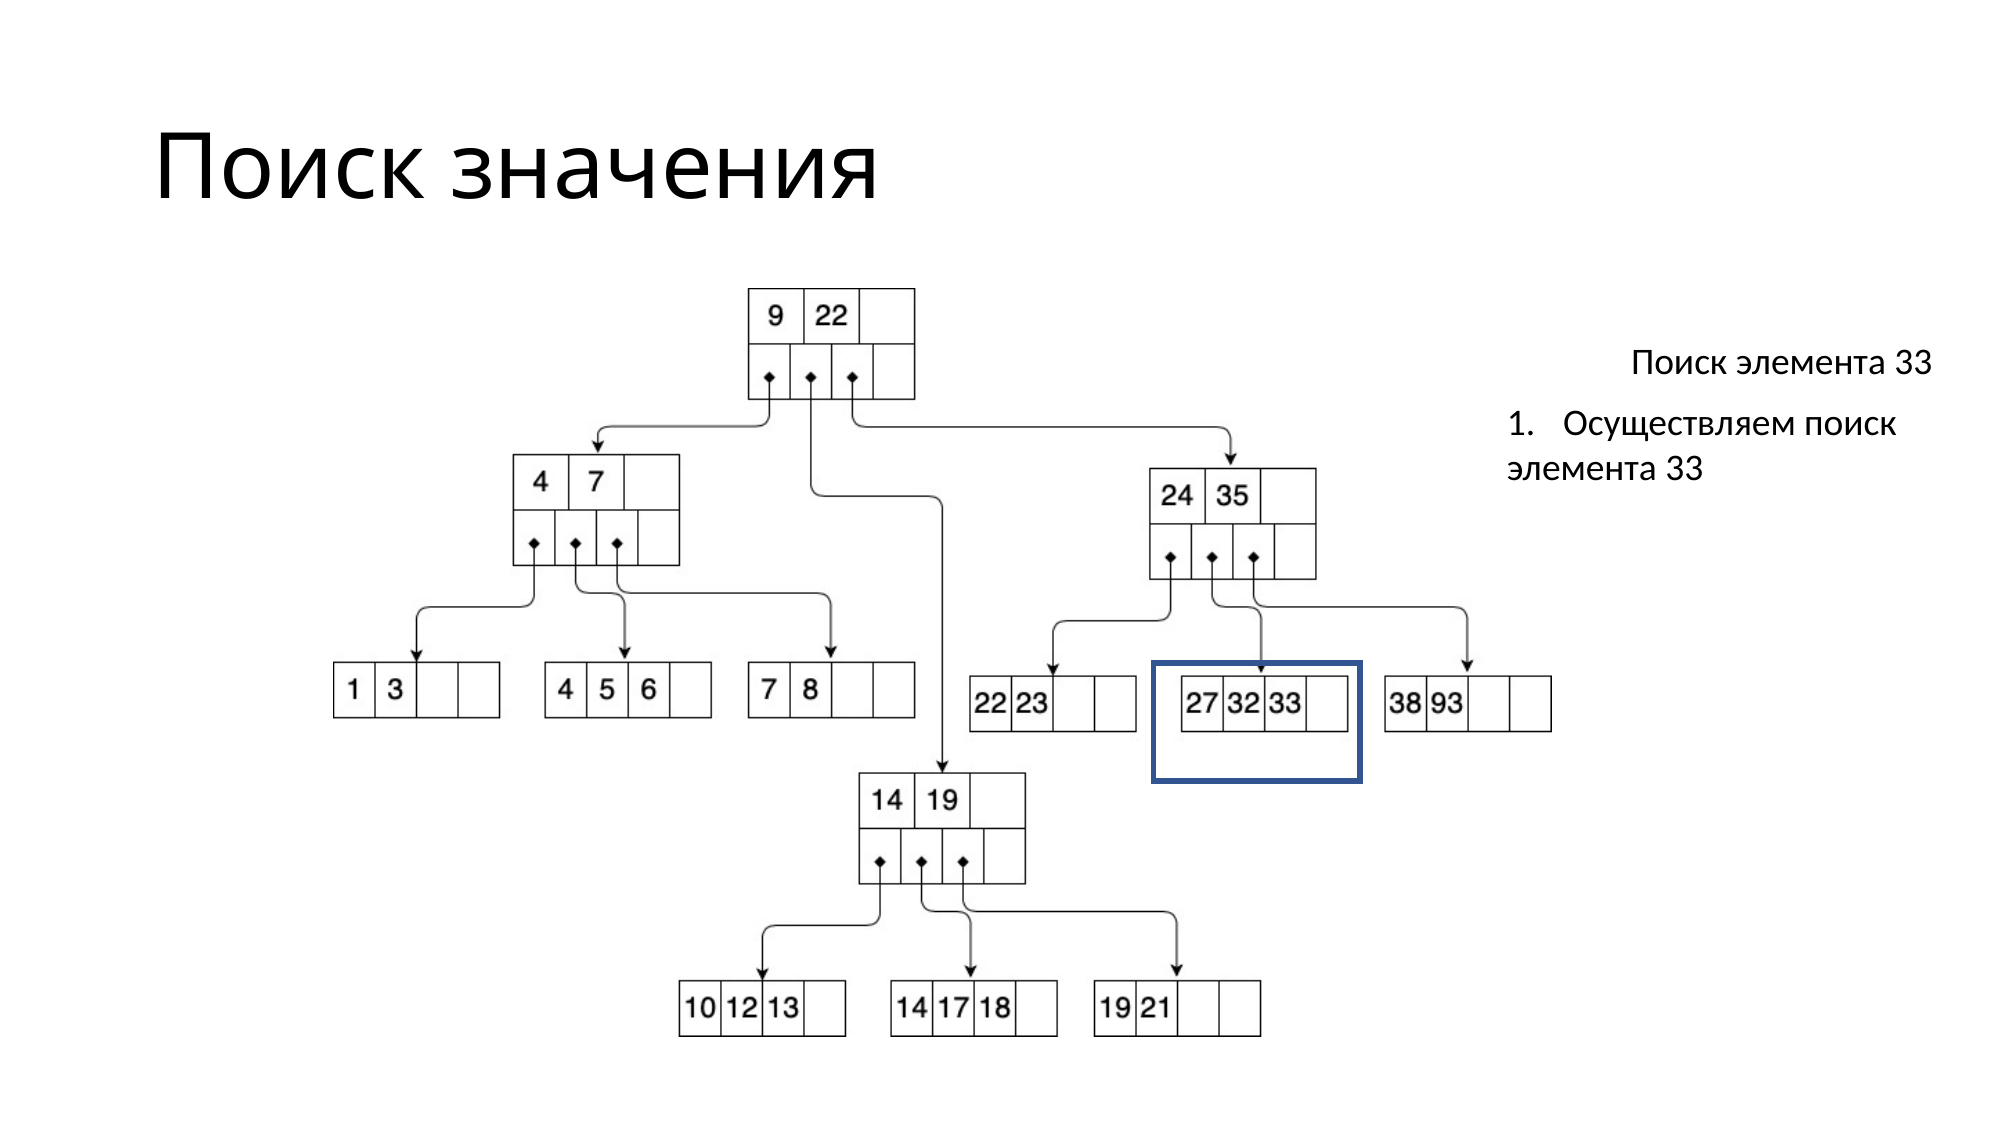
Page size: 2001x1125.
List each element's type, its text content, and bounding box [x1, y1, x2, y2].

text_box Поиск элемента 33 [1616, 329, 1948, 390]
picture [333, 288, 1552, 1037]
title Поиск значения [137, 59, 1863, 278]
text_box Осуществляем поиск элемента 33 [1552, 390, 1921, 495]
